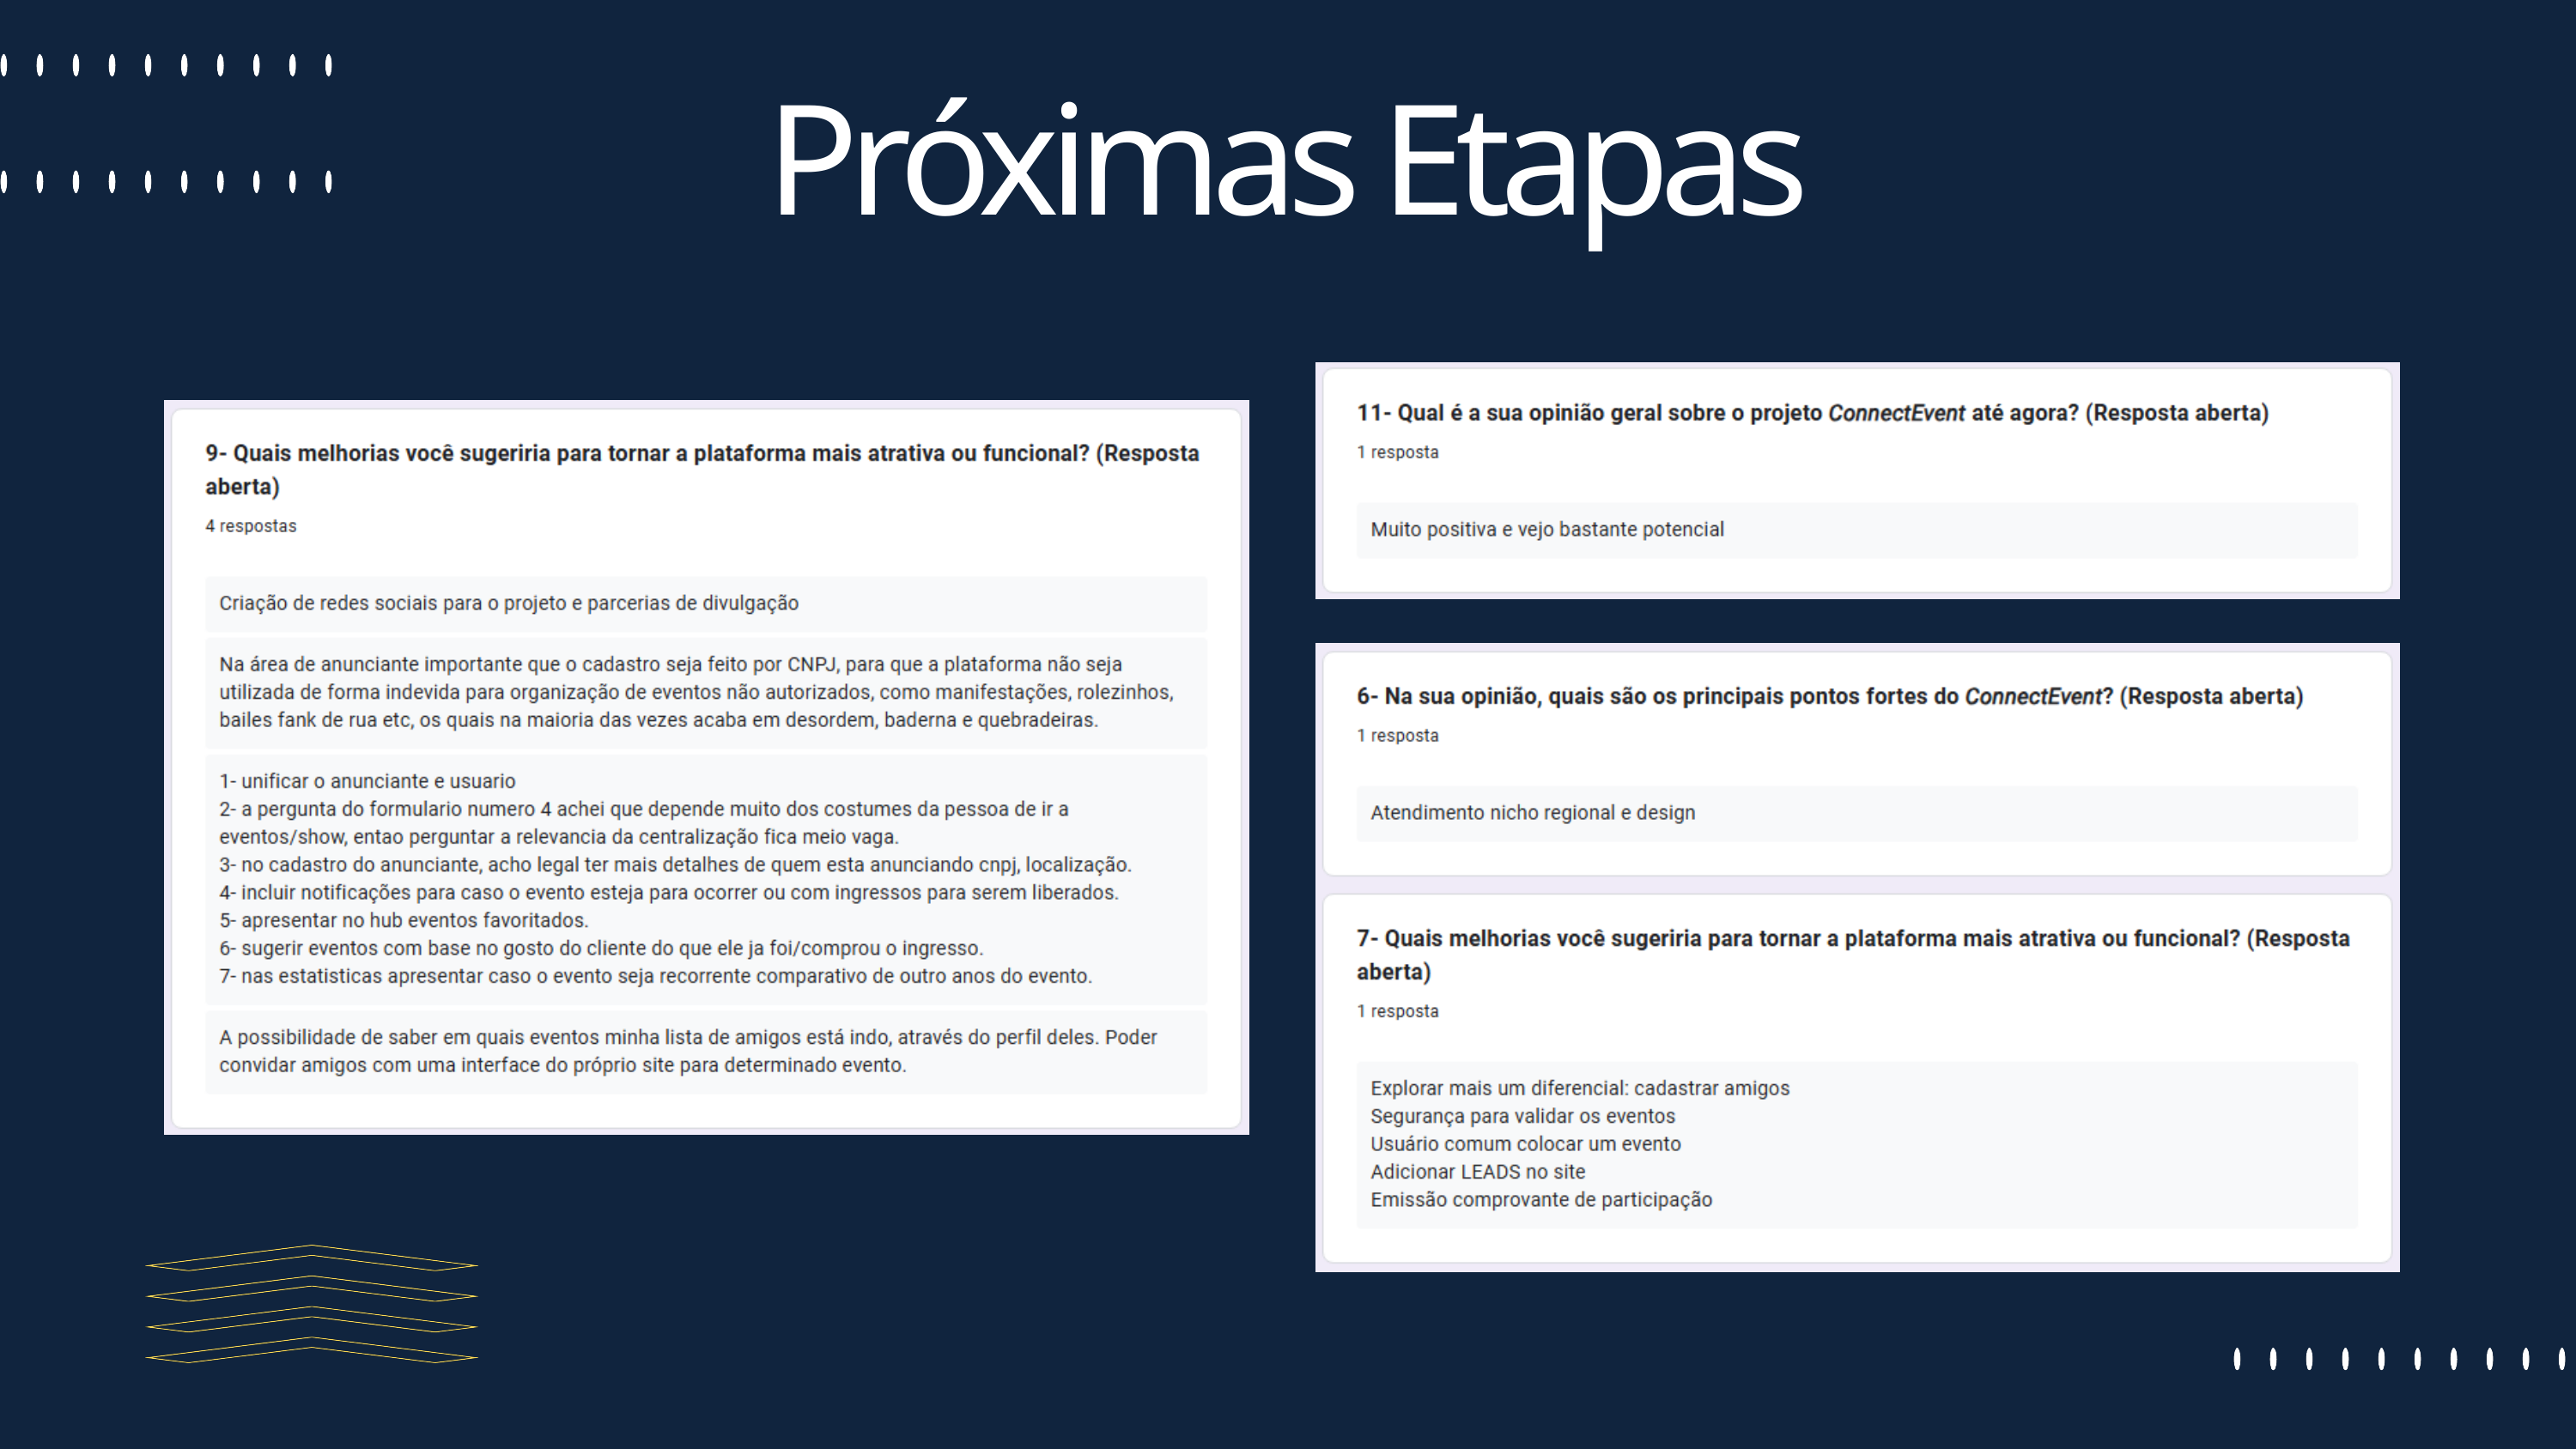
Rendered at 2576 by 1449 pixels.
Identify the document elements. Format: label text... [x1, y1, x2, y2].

picture [1315, 643, 2400, 1272]
text_box [2233, 1346, 2566, 1449]
text_box Próximas Etapas [0, 121, 2576, 246]
picture [1315, 362, 2400, 599]
text_box [144, 1245, 479, 1363]
text_box [0, 0, 332, 194]
picture [164, 400, 1249, 1135]
